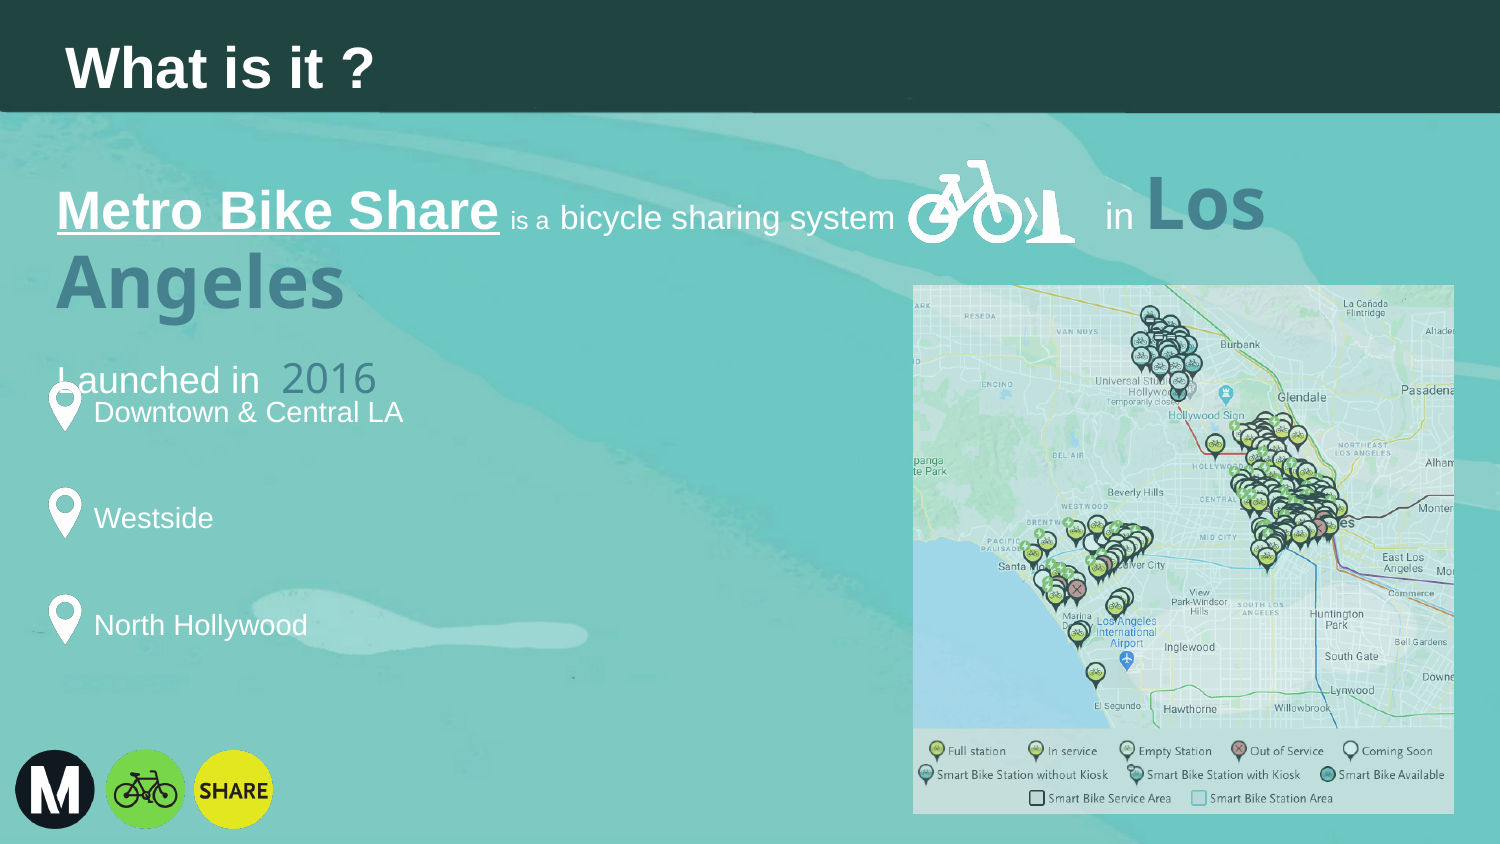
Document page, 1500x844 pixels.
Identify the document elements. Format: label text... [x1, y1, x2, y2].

text_box [665, 725, 1500, 844]
text_box Downtown & Central LA [94, 378, 567, 435]
title What is it ? [53, 21, 1342, 118]
text_box Westside [92, 484, 568, 542]
picture [0, 0, 1500, 844]
list Metro Bike Share is a bicycle sharing system in Los Angeles Launched in 2016 [45, 160, 1500, 352]
text_box North Hollywood [94, 591, 568, 648]
